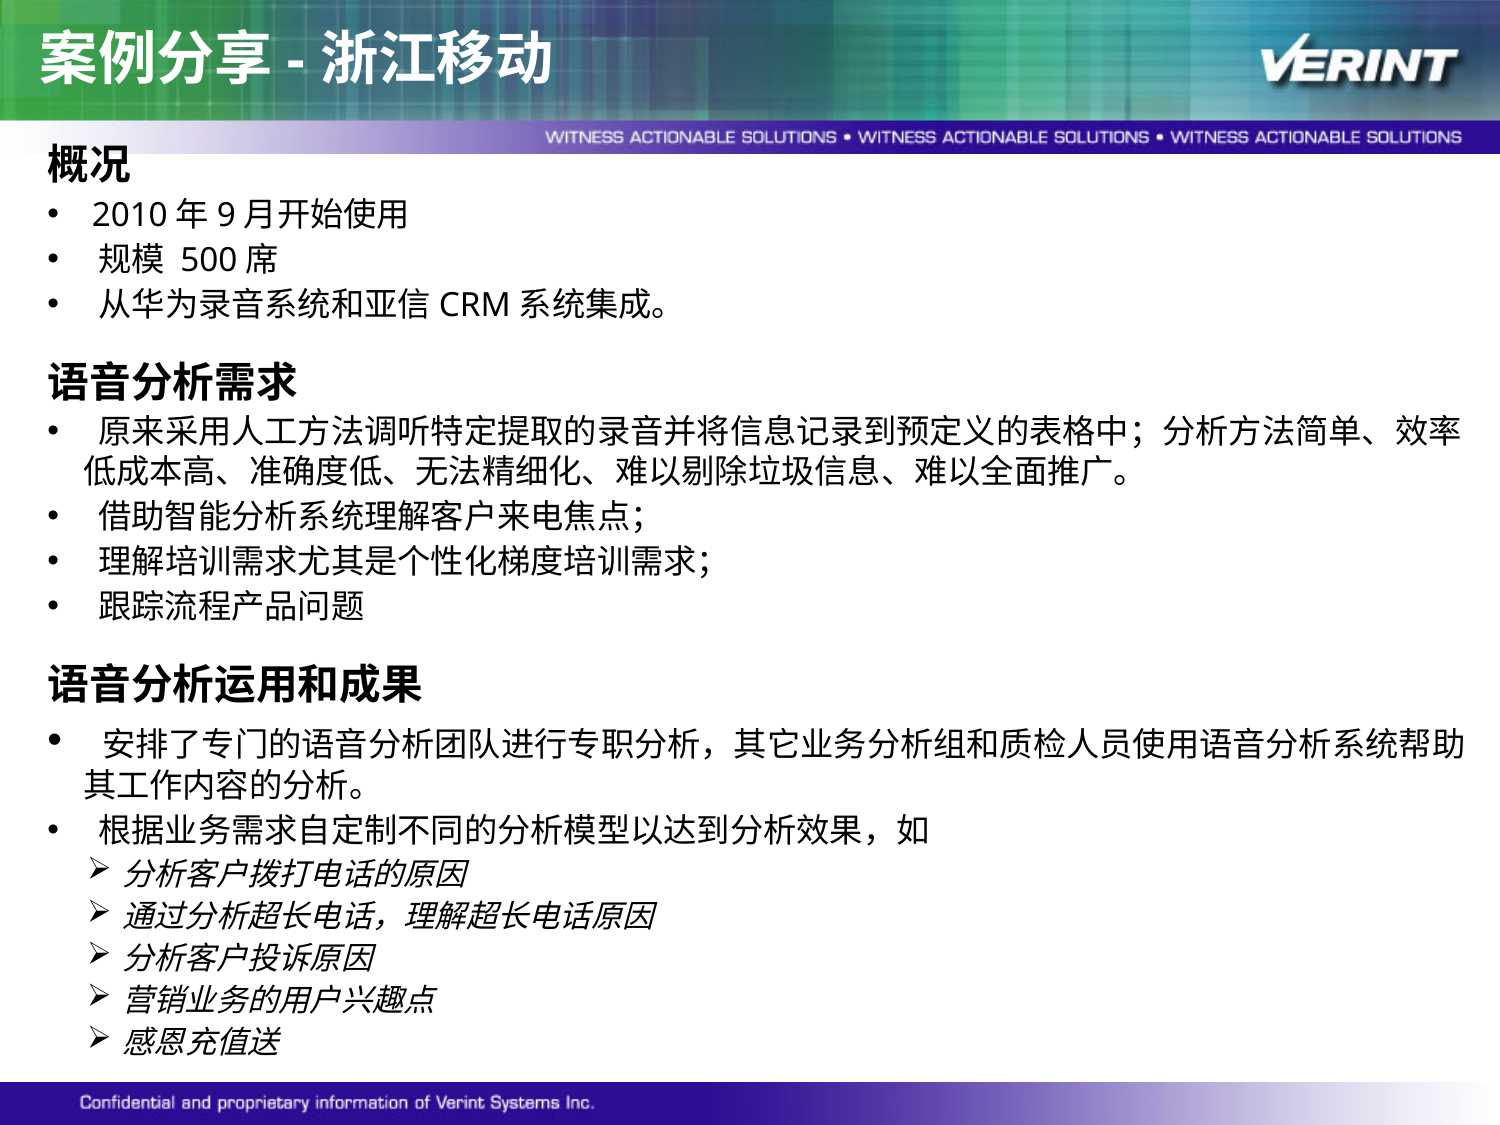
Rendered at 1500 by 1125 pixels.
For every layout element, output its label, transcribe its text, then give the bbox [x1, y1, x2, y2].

picture [0, 1082, 1500, 1125]
picture [0, 0, 1500, 154]
text_box 概况 2010年9月开始使用 规模 500席 从华为录音系统和亚信CRM系统集成。 语音分析需求 原来采用人工方法调听特定提取的录音并将信息记录到预定义的表格中；分析方法简单、效率低成本高、准确度低、无法精细化、难以剔除垃圾信息、难以全面推广。 借助智能分析系统理解客户来电焦点； 理解培训需求尤其是个性化梯度培训需求； 跟踪流程产品问题 语音分析运用和成果 安排了专门的语音分析团队进行专职分析，其它业务分析组和质检人员使用语音分析系统帮助其工作内容的分析。 根据业务需求自定制不同的分析模型以达到分析效果，如 分析客户拨打电话的原因 通过分析超长电话，理解超长电话原因 分析客户投诉原因 营销业务的用户兴趣点 感恩充值送 [32, 130, 1483, 1068]
title 案例分享-浙江移动 [24, 0, 1450, 113]
